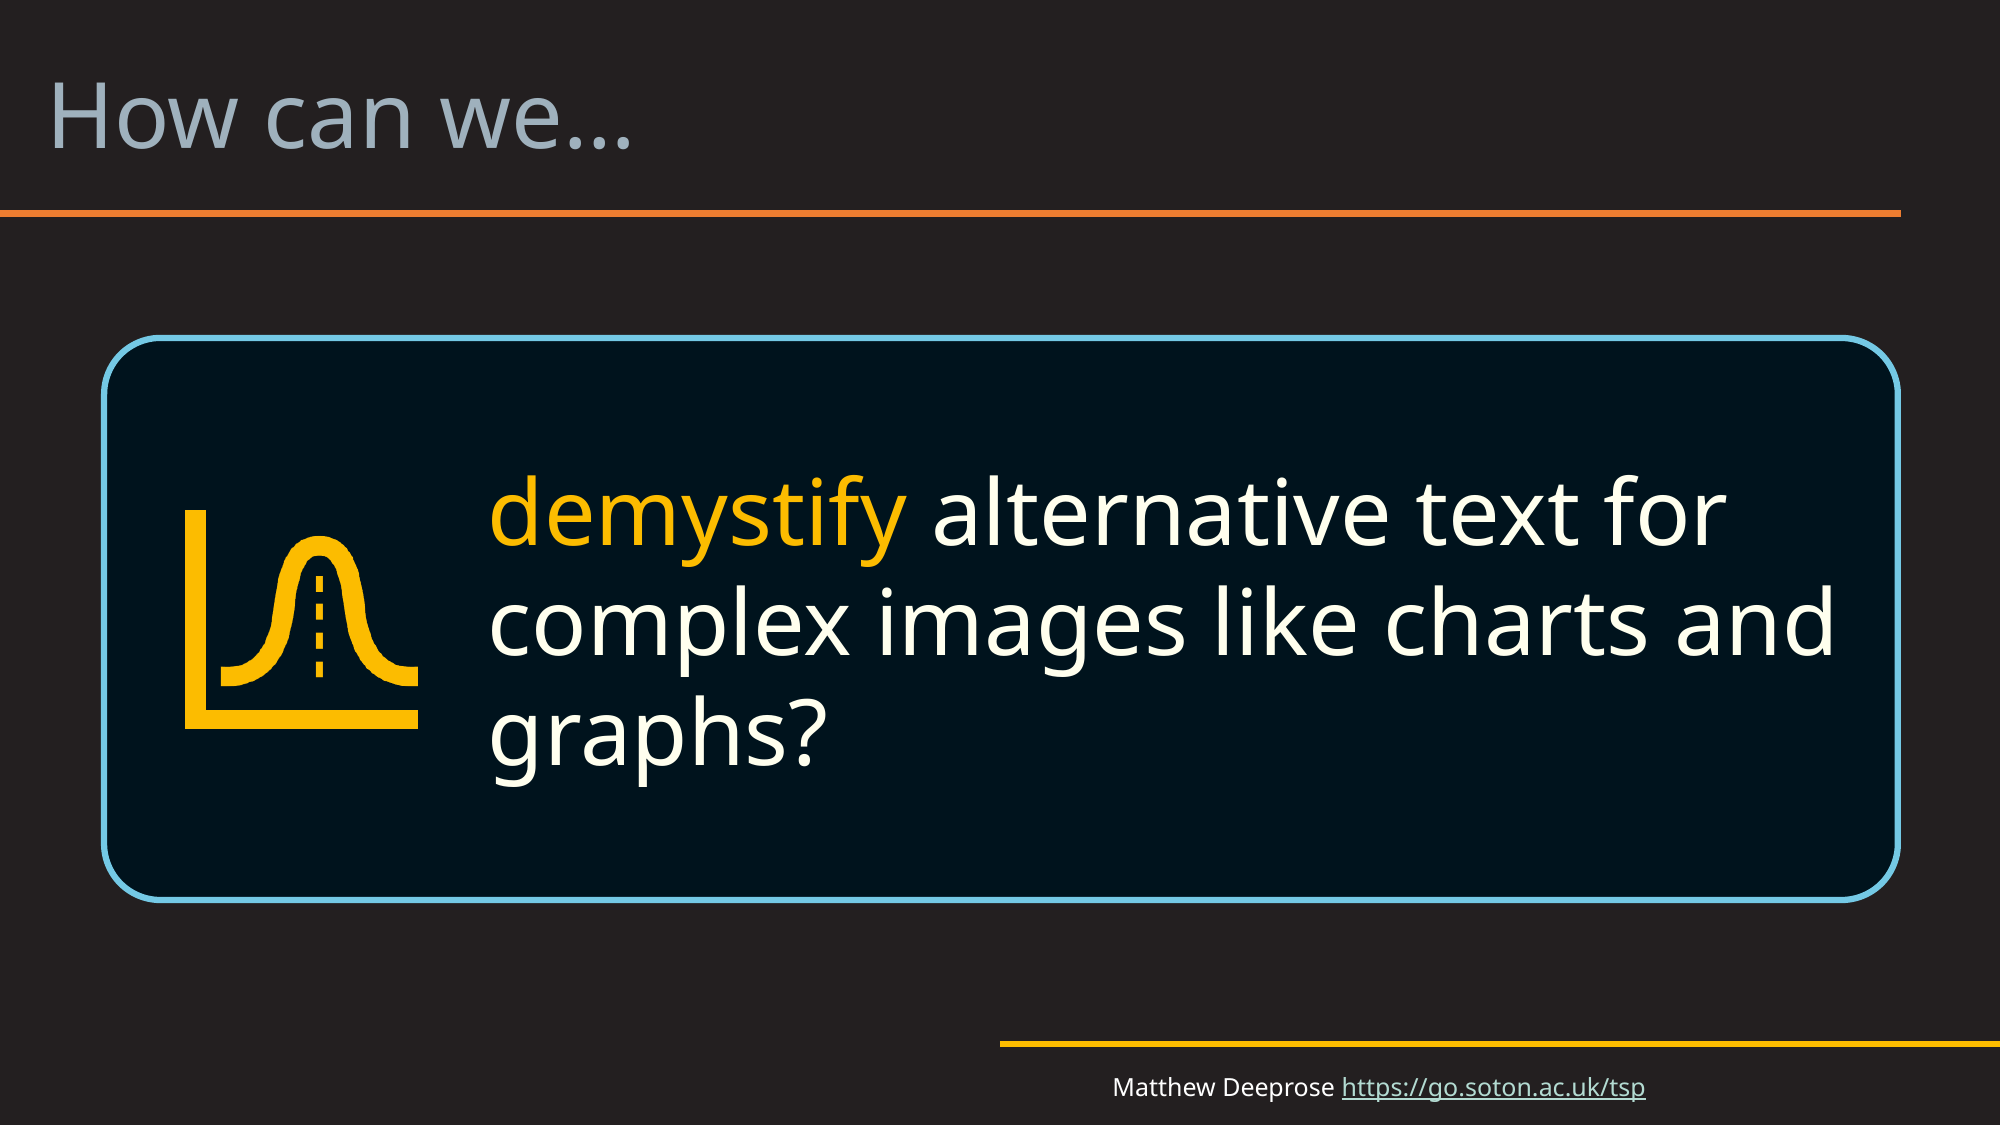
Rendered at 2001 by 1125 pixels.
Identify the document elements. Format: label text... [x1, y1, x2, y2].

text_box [104, 337, 1898, 900]
title How can we… 1 [31, 24, 1963, 214]
footer Matthew Deeprose https://go.soton.ac.uk/tsp [1097, 1055, 1803, 1117]
